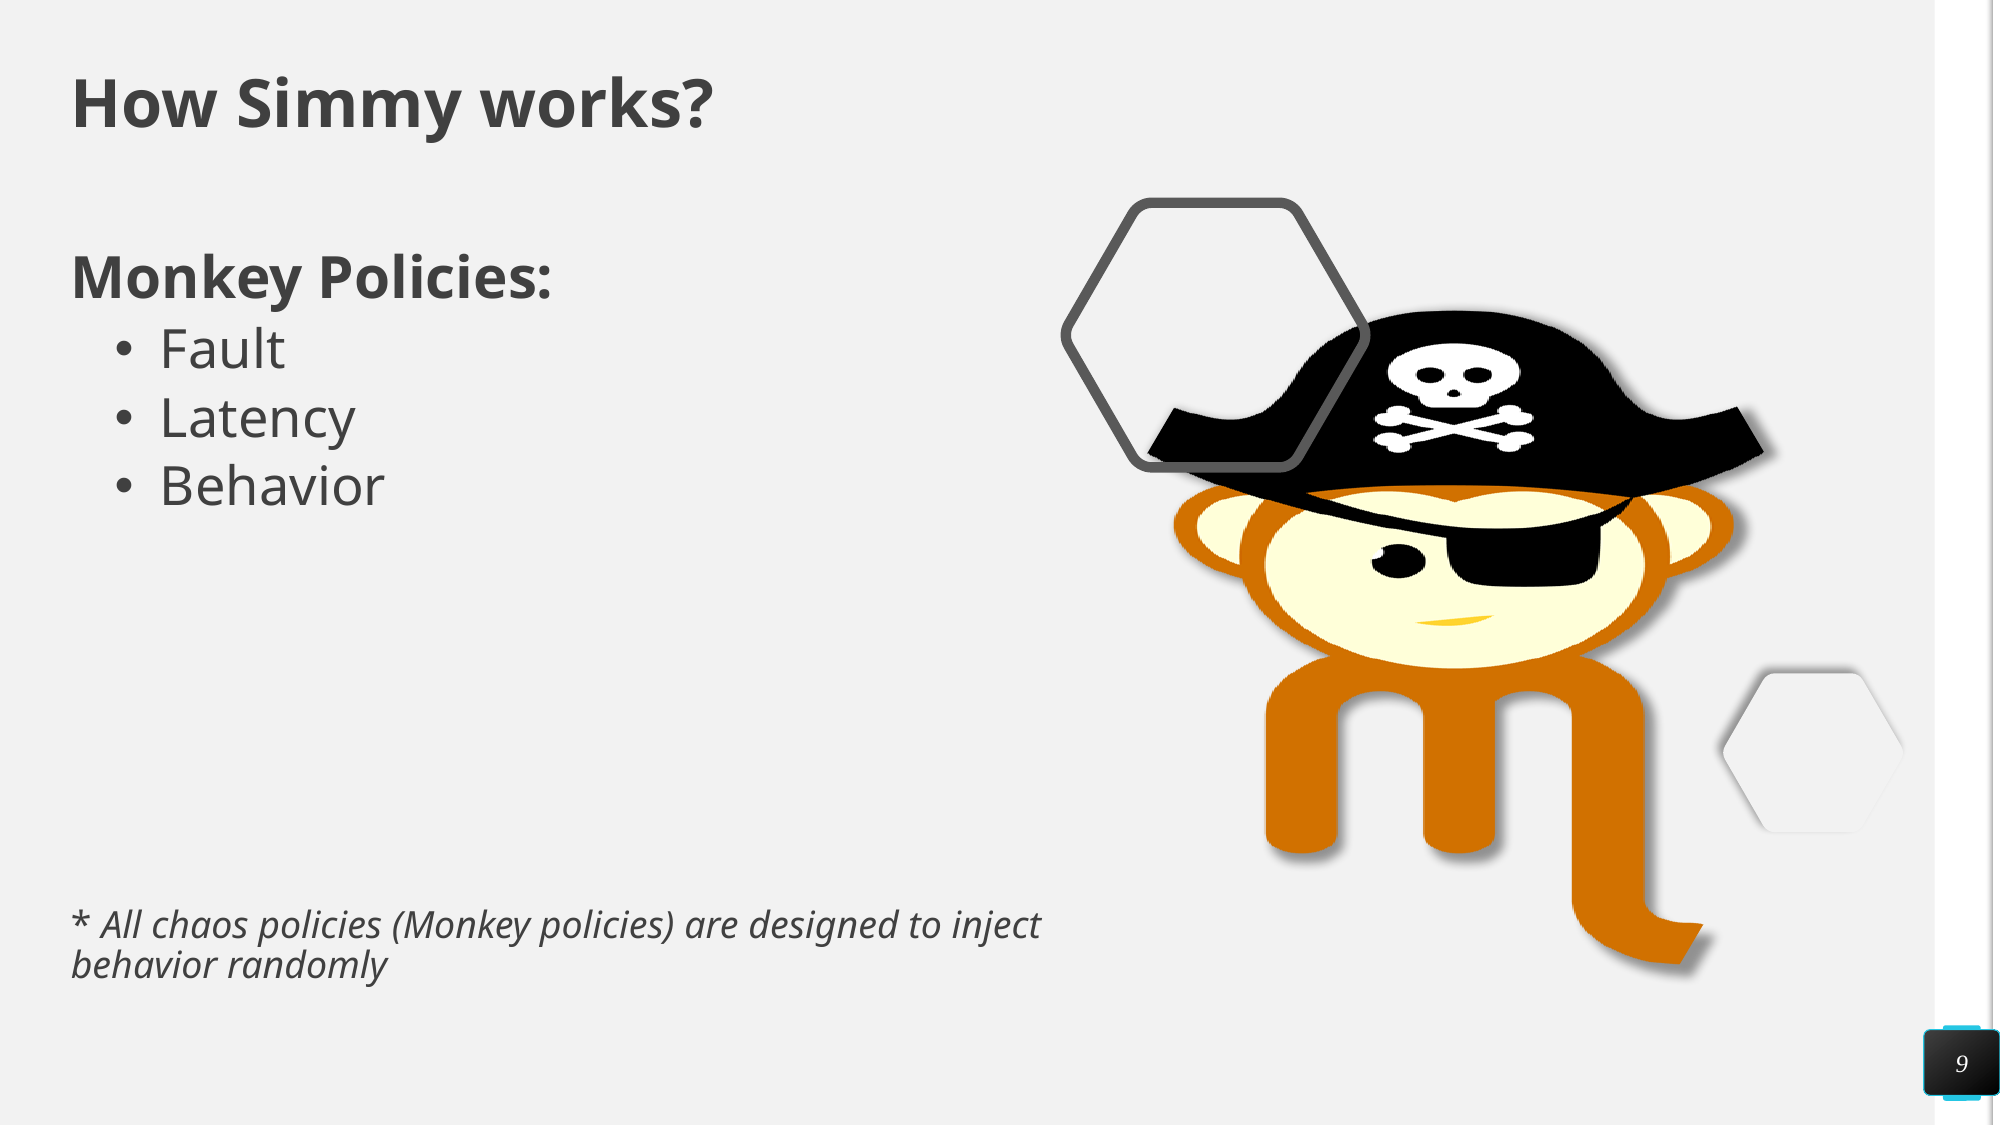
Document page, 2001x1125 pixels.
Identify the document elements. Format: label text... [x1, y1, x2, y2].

picture [1048, 283, 1865, 991]
text_box [1092, 202, 1339, 283]
text_box [1865, 683, 1904, 822]
list Monkey Policies: Fault Latency Behavior * All chaos policies (Monkey policies) are designed to inject behavior randomly [70, 248, 1065, 1010]
title How Simmy works? [70, 70, 969, 142]
slide_number 9 [1923, 1029, 2000, 1096]
